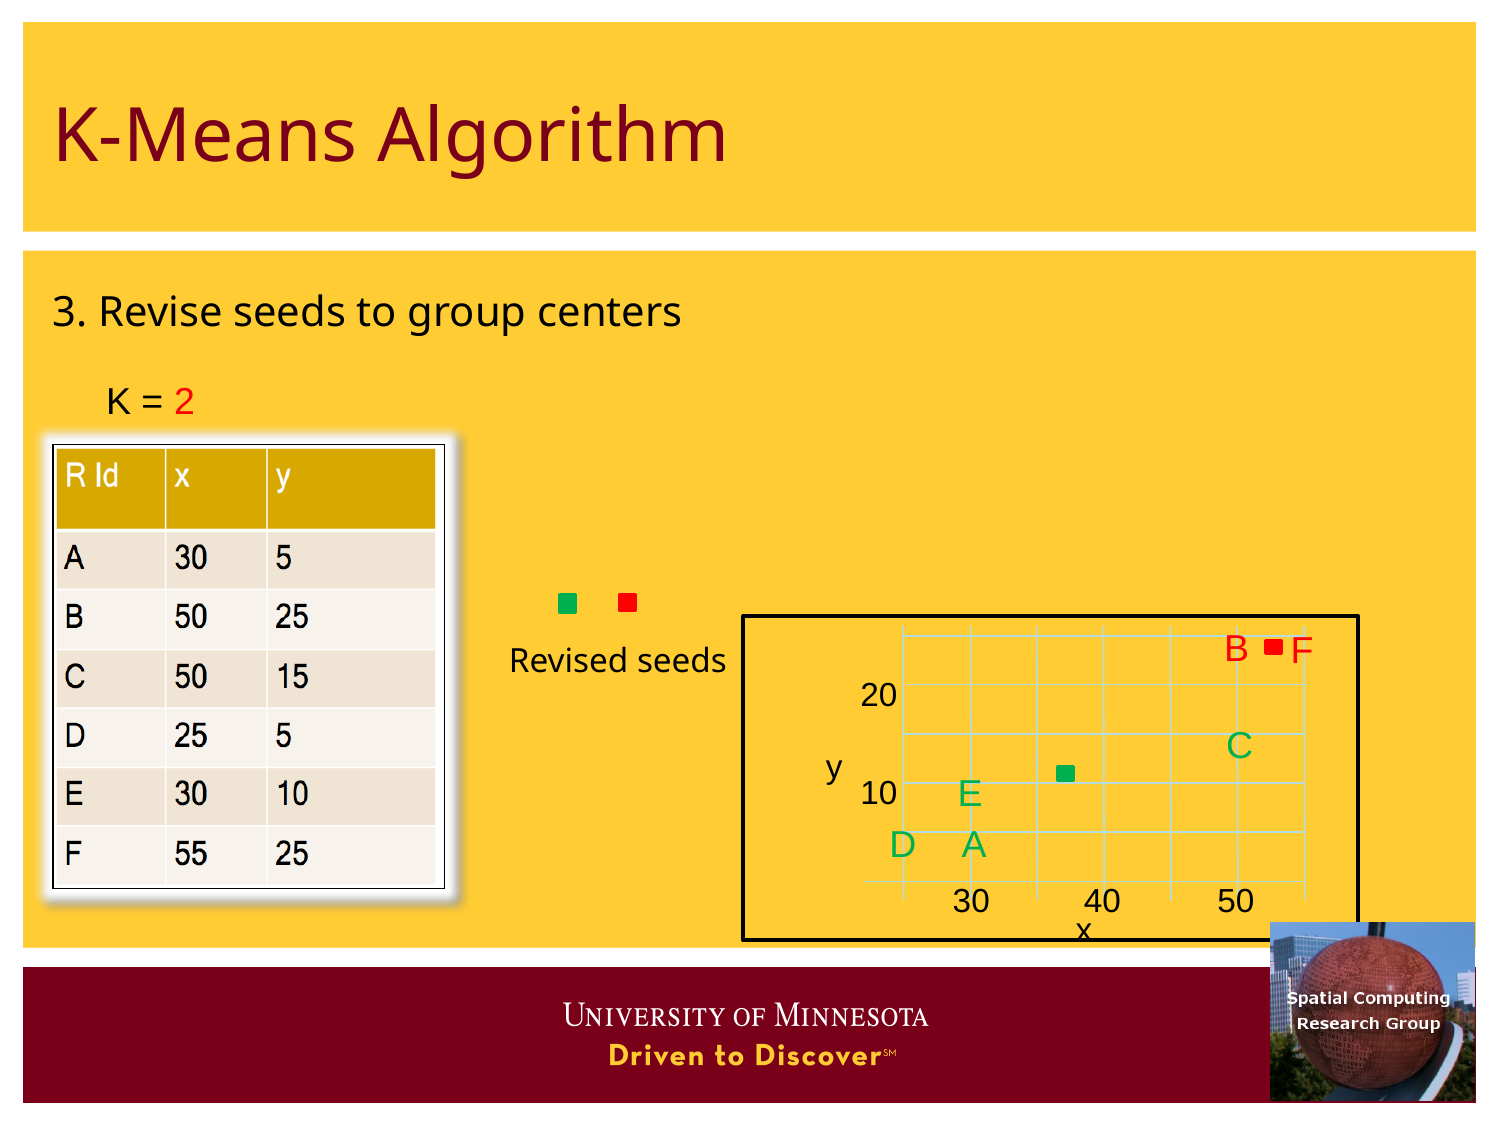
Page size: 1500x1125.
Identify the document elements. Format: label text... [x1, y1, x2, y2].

text_box K = 2 [91, 369, 210, 430]
list 3. Revise seeds to group centers [37, 287, 1451, 926]
picture [23, 22, 1476, 1103]
text_box [618, 593, 637, 612]
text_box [743, 615, 1359, 941]
text_box [558, 593, 577, 614]
text_box Revised seeds [494, 632, 738, 687]
title K-Means Algorithm [37, 49, 1451, 213]
